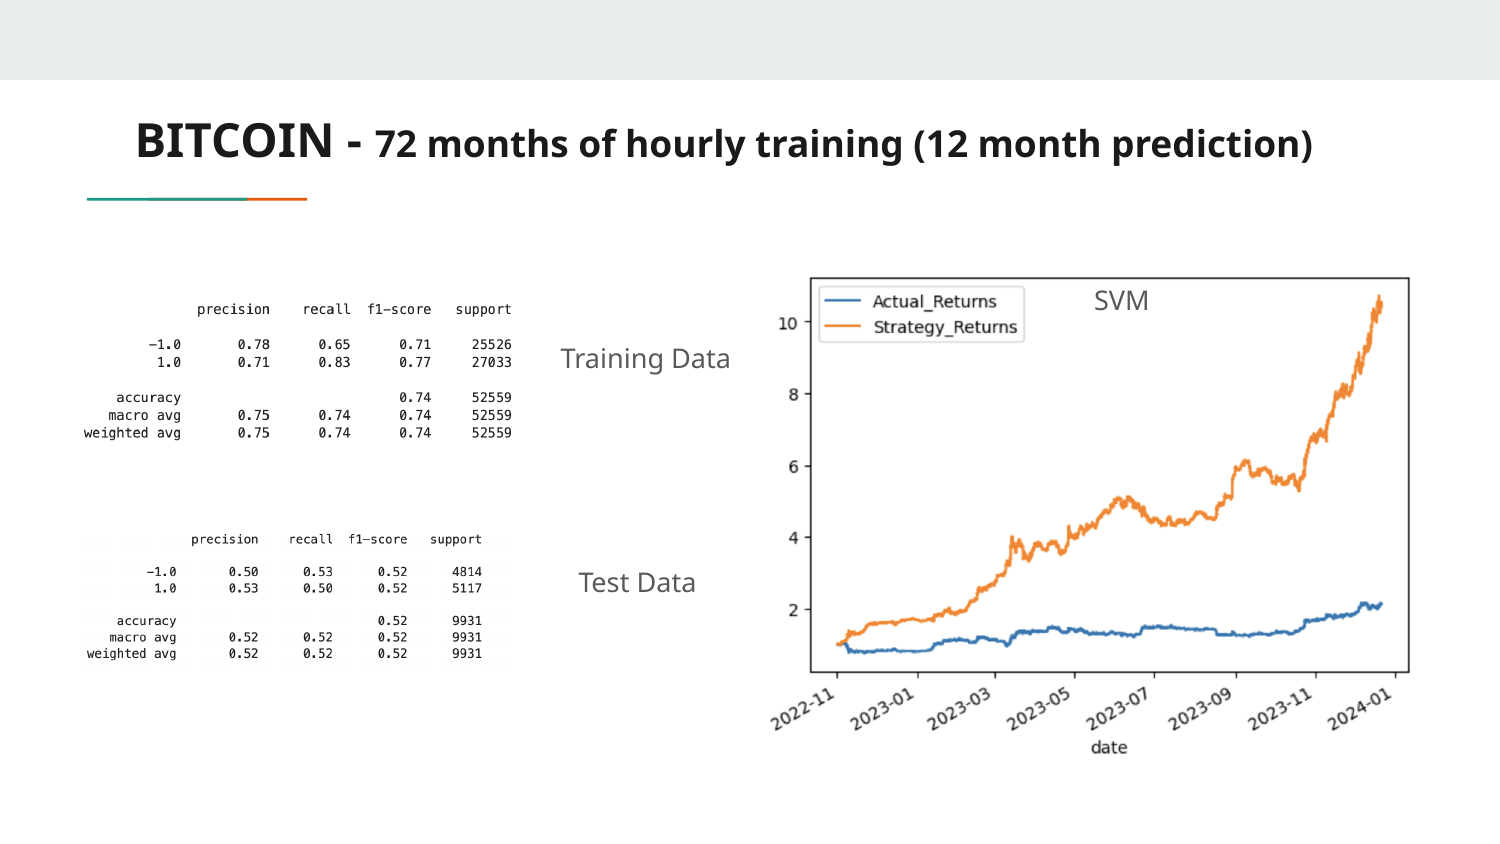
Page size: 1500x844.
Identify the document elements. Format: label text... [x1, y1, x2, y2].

title BITCOIN - 72 months of hourly training (12 month prediction) [119, 95, 1381, 184]
picture [71, 295, 529, 457]
text_box Test Data [563, 550, 756, 649]
picture [761, 258, 1429, 771]
picture [71, 527, 512, 672]
text_box Training Data [545, 326, 756, 426]
